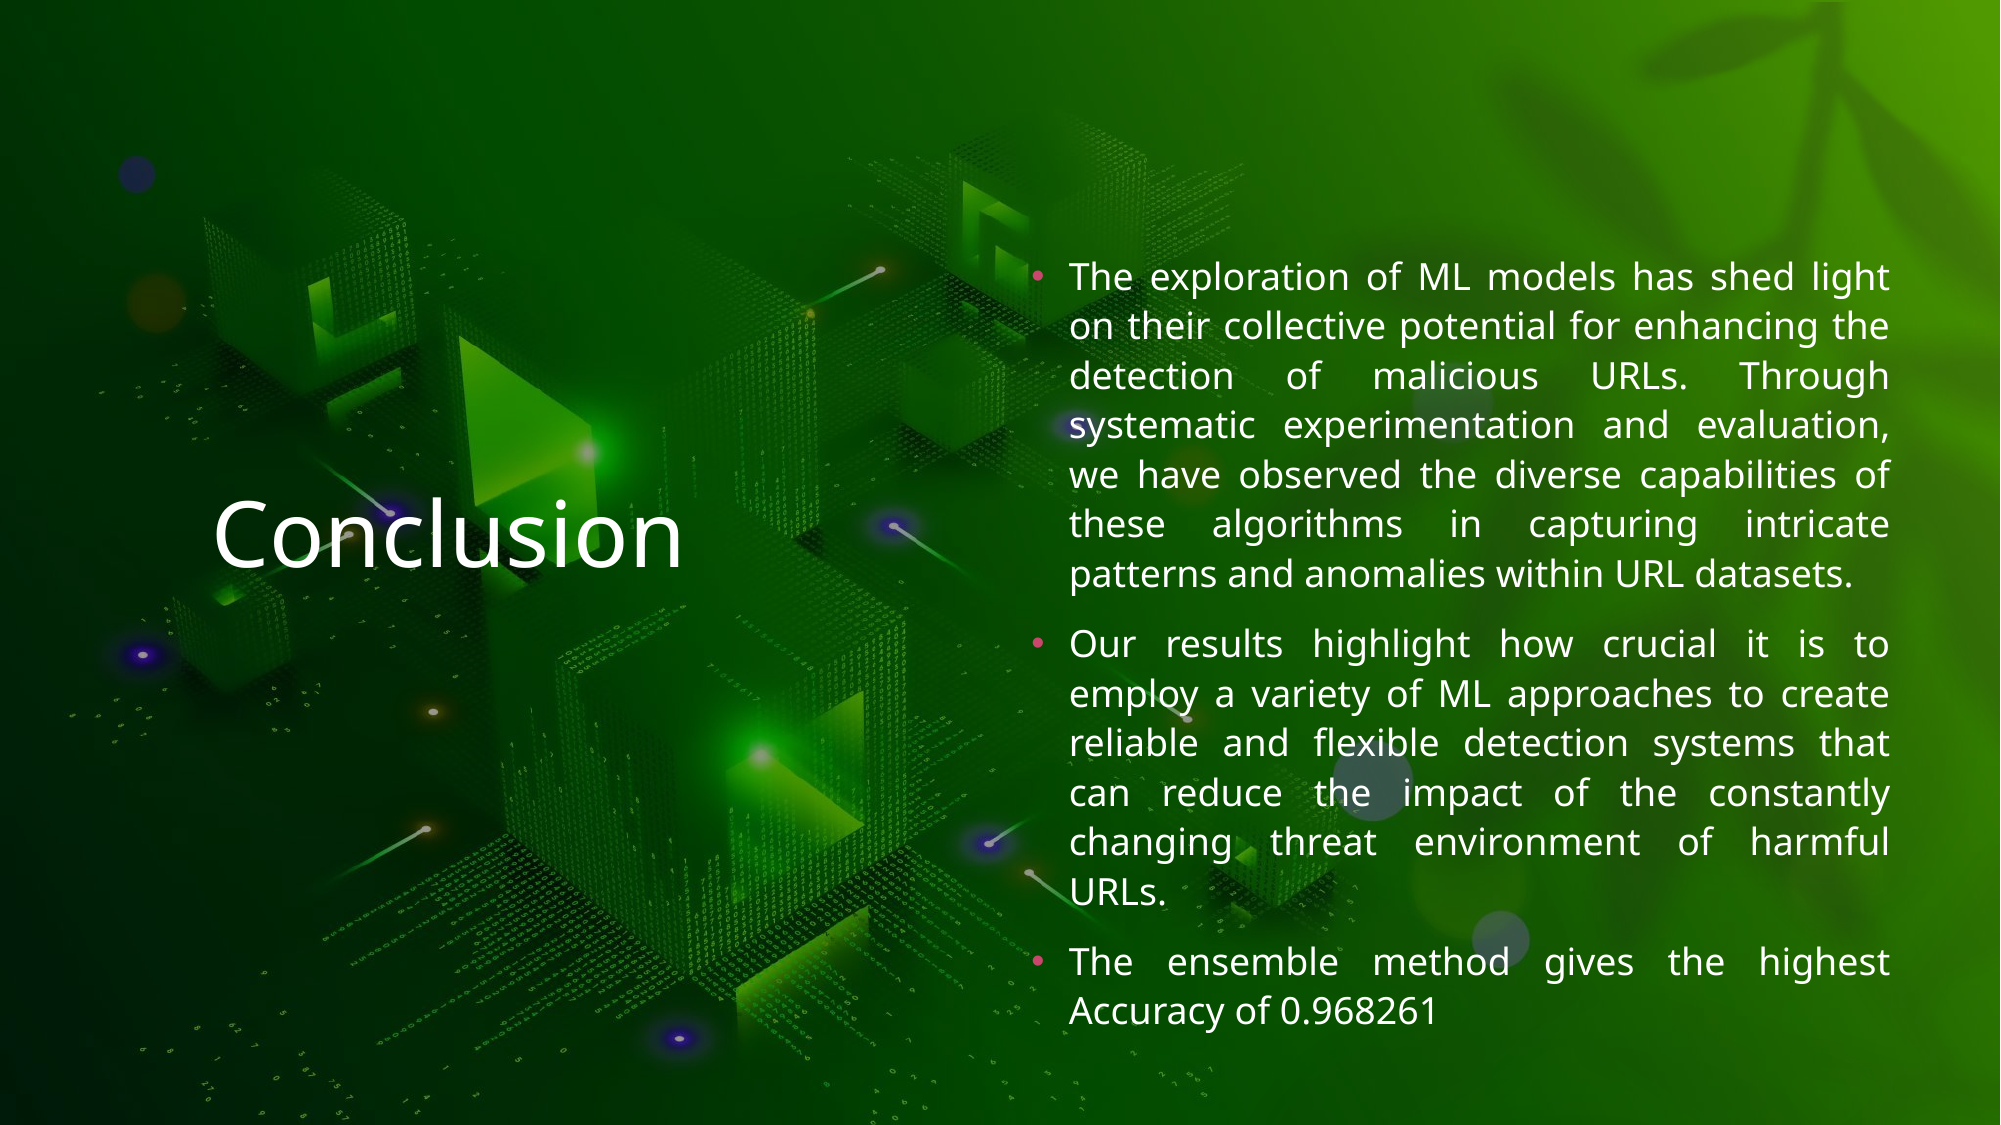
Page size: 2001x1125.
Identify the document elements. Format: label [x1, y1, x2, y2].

text_box [1140, 0, 2000, 1125]
picture [0, 0, 1140, 1125]
